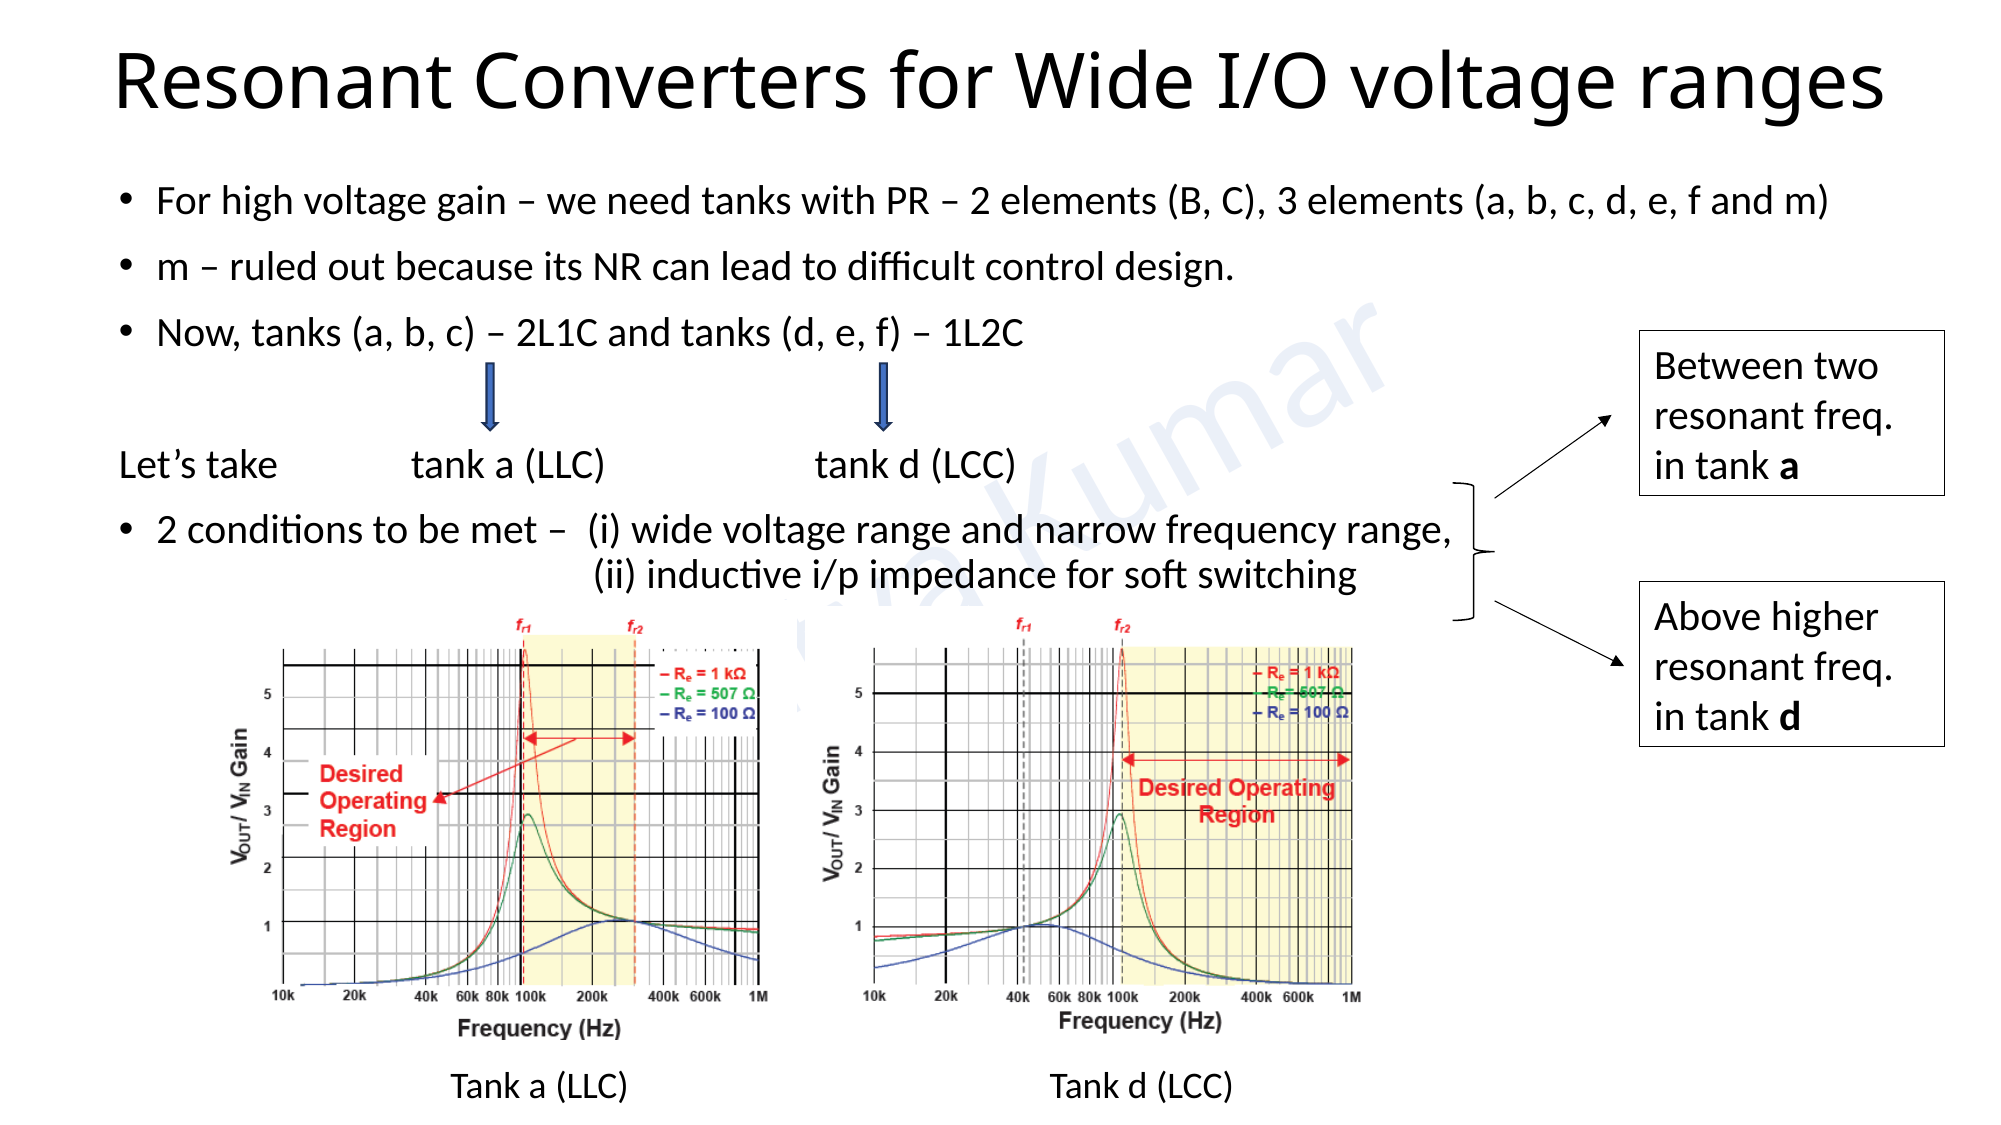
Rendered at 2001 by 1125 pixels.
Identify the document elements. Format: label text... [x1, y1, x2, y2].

text_box [873, 362, 894, 432]
text_box [1452, 482, 1495, 621]
title Resonant Converters for Wide I/O voltage ranges [71, 25, 1929, 141]
picture [206, 600, 797, 1040]
text_box Tank d (LCC) [1034, 1053, 1304, 1114]
text_box Above higher resonant freq. in tank d [1639, 581, 1945, 747]
text_box Tank a (LLC) [435, 1053, 705, 1114]
picture [805, 606, 1392, 1046]
text_box [480, 362, 500, 432]
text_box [1494, 414, 1612, 499]
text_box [1494, 600, 1624, 666]
text_box Between two resonant freq. in tank a [1639, 330, 1945, 496]
list For high voltage gain – we need tanks with PR – 2 elements (B, C), 3 elements (a, b, c, d, e, f and m) m – ruled out because its NR can lead to difficult control design. Now, tanks (a, b, c) – 2L1C and tanks (d, e, f) – 1L2C Let’s take tank a (LLC) tank d (LCC) 2 conditions to be met – (i) wide voltage range and narrow frequency range, (ii) inductive i/p impedance for soft switching [103, 170, 1896, 650]
